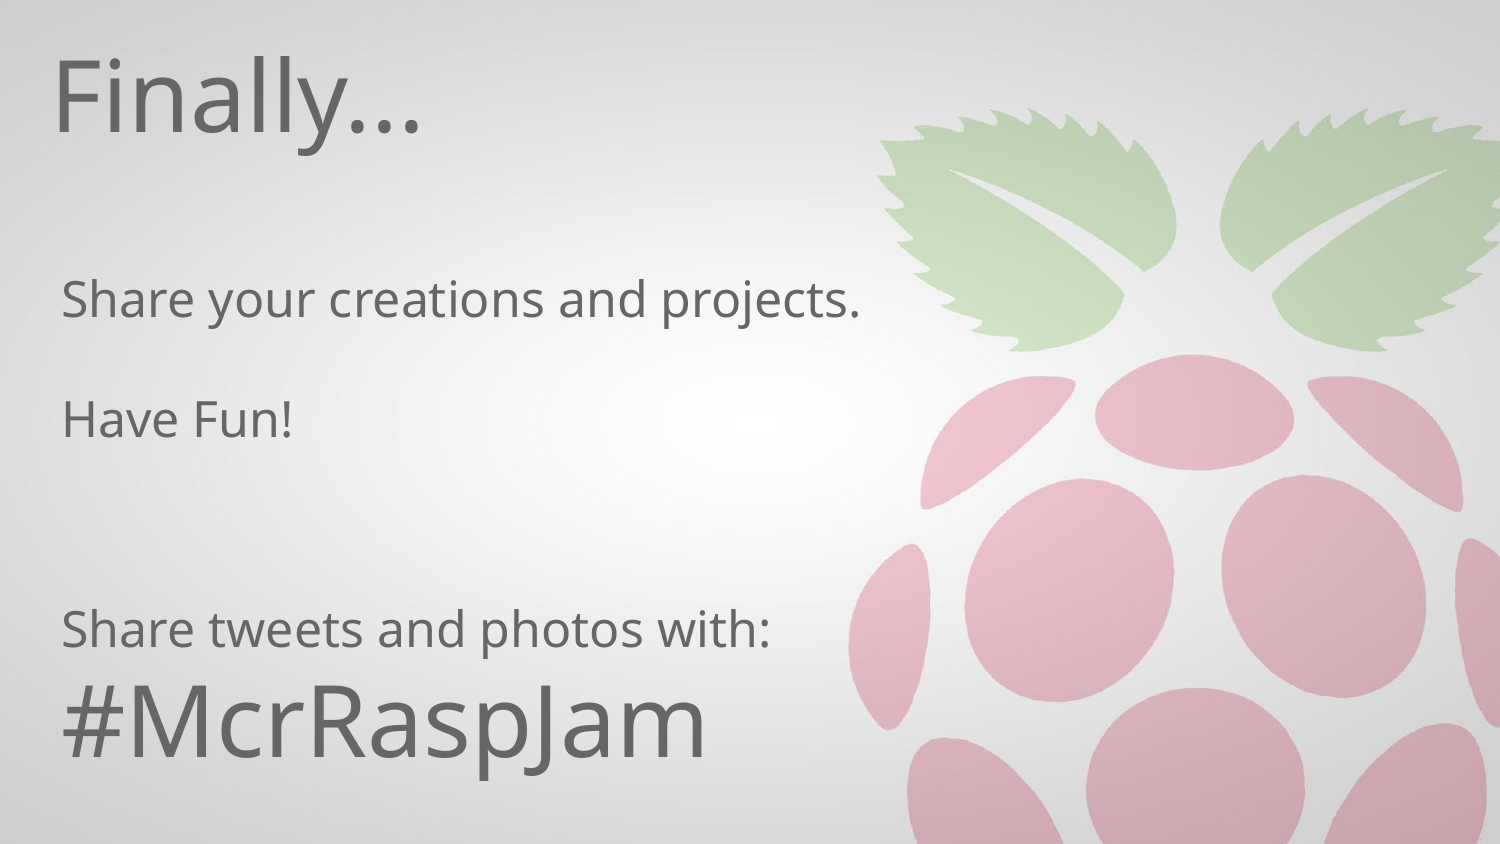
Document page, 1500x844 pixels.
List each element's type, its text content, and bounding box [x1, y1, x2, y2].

text_box Share tweets and photos with: #McrRaspJam [46, 582, 1359, 794]
text_box Finally... [35, 17, 906, 200]
picture [0, 0, 1500, 844]
text_box Share your creations and projects. Have Fun! [46, 252, 1036, 499]
